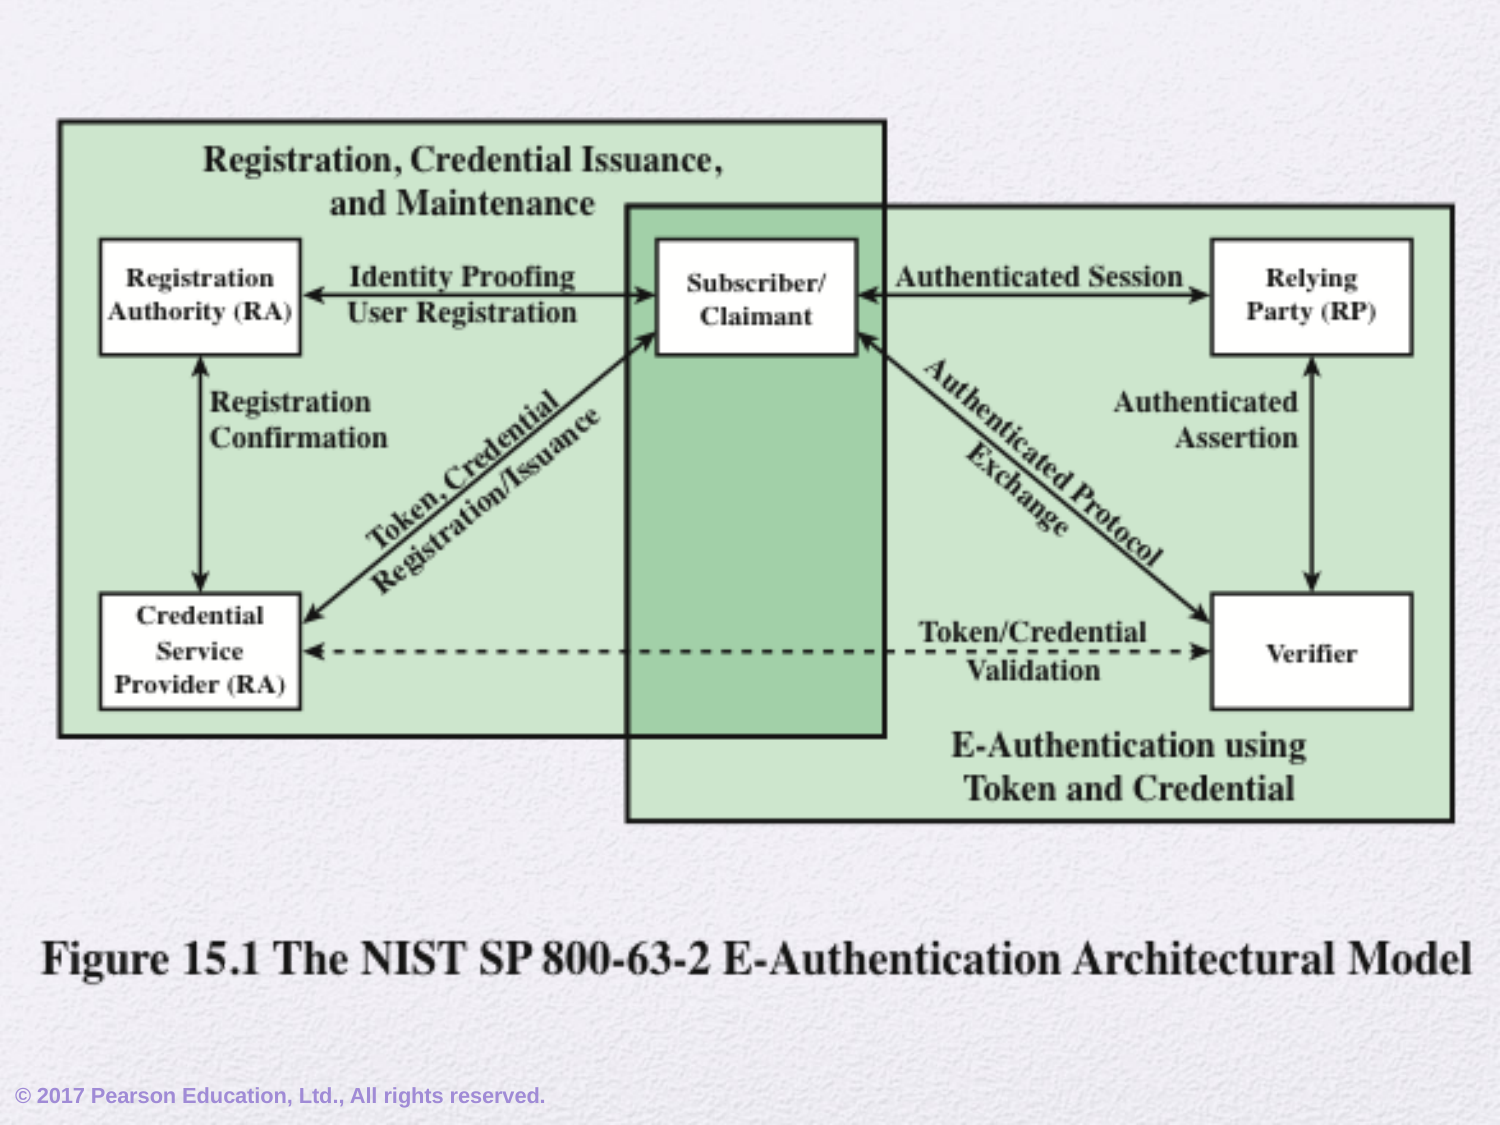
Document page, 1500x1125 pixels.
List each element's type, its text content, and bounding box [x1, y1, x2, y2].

picture [0, 0, 1500, 1125]
footer © 2017 Pearson Education, Ltd., All rights reserved. [0, 1086, 825, 1125]
